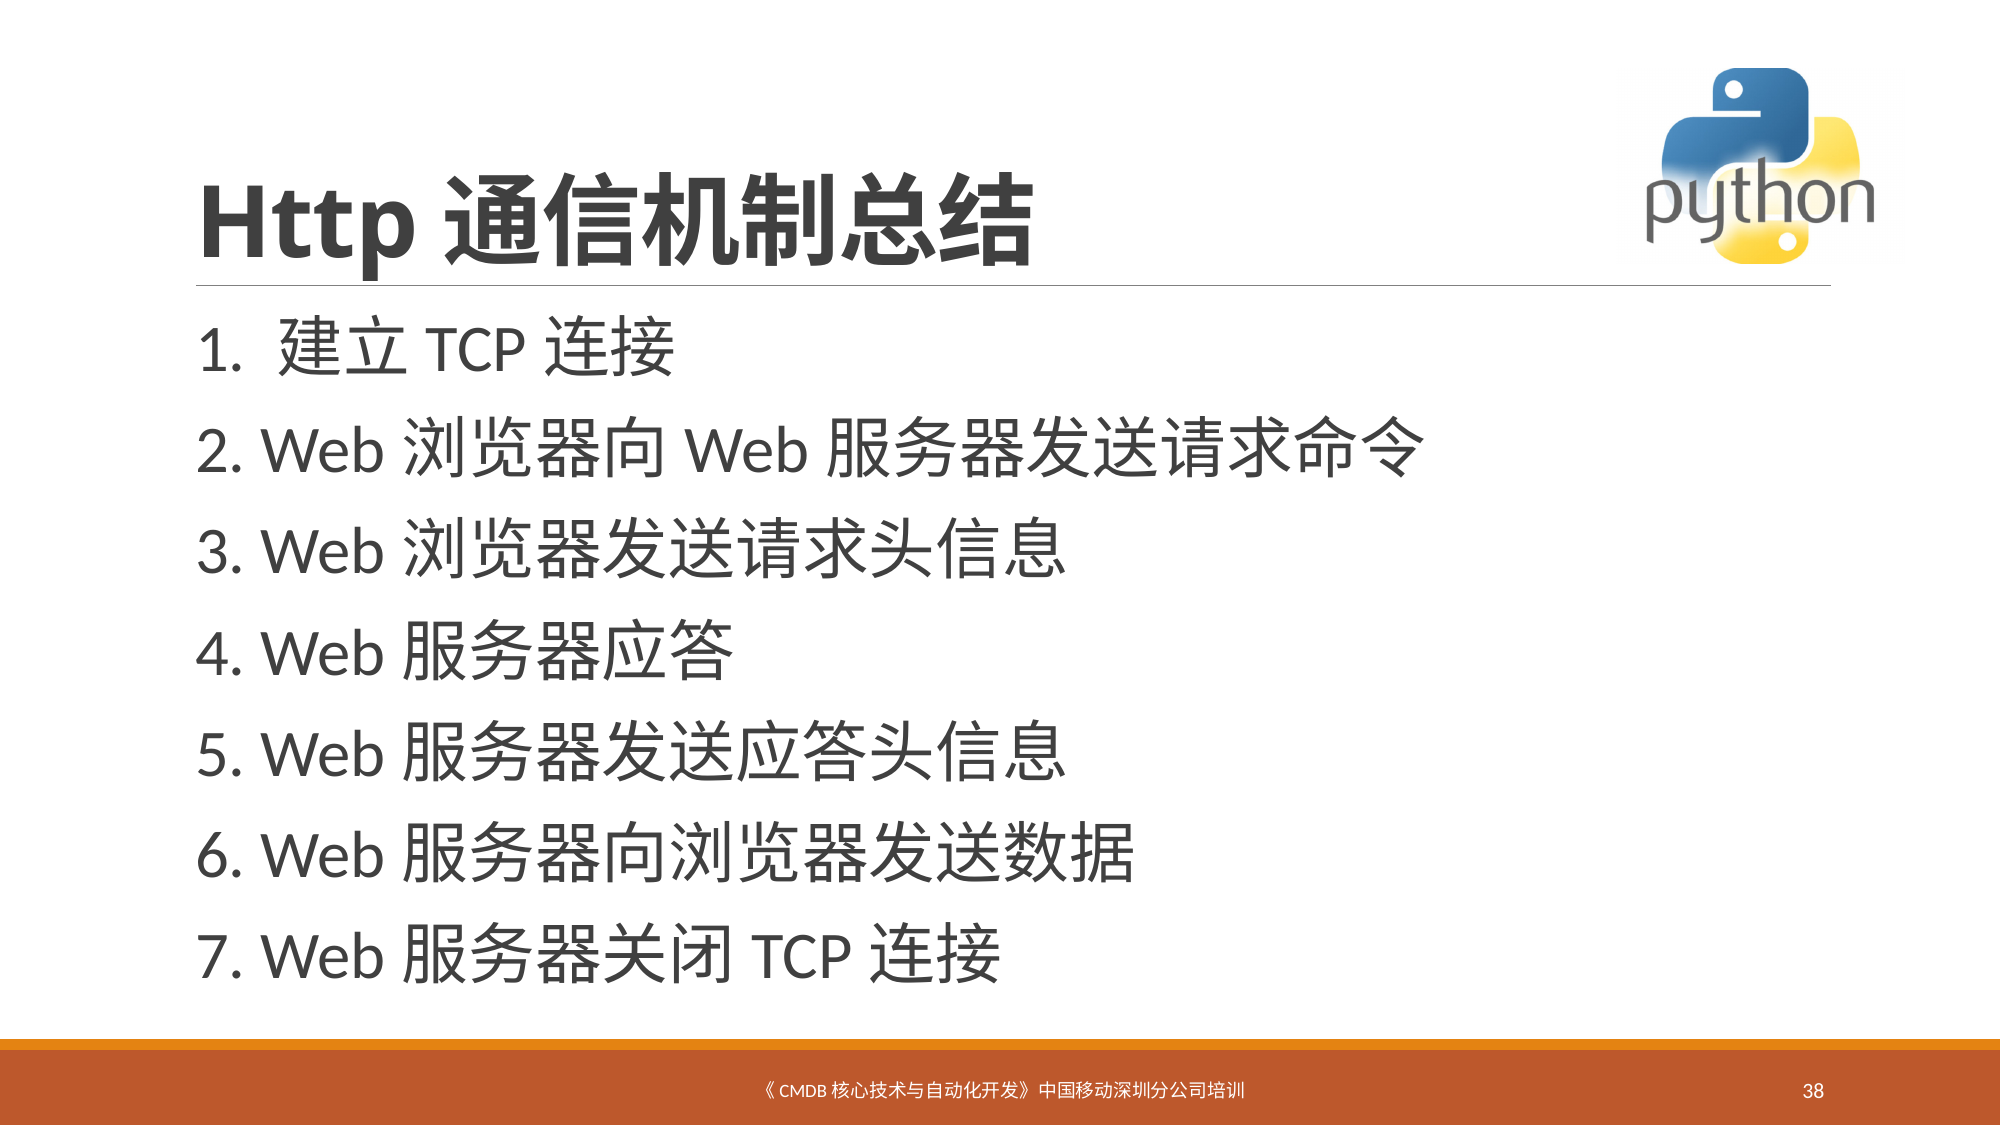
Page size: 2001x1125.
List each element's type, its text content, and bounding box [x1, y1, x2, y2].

list 1. 建立TCP连接 2. Web浏览器向Web服务器发送请求命令 3. Web浏览器发送请求头信息 4. Web服务器应答 5. Web服务器发送应答头信息 6. Web服务器向浏览器发送数据 7. Web服务器关闭TCP连接 [180, 306, 1830, 908]
picture [1616, 68, 1906, 264]
footer 《CMDB核心技术与自动化开发》中国移动深圳分公司培训 [604, 1059, 1396, 1120]
title Http通信机制总结 [180, 47, 1830, 285]
slide_number 38 [1624, 1059, 1840, 1120]
